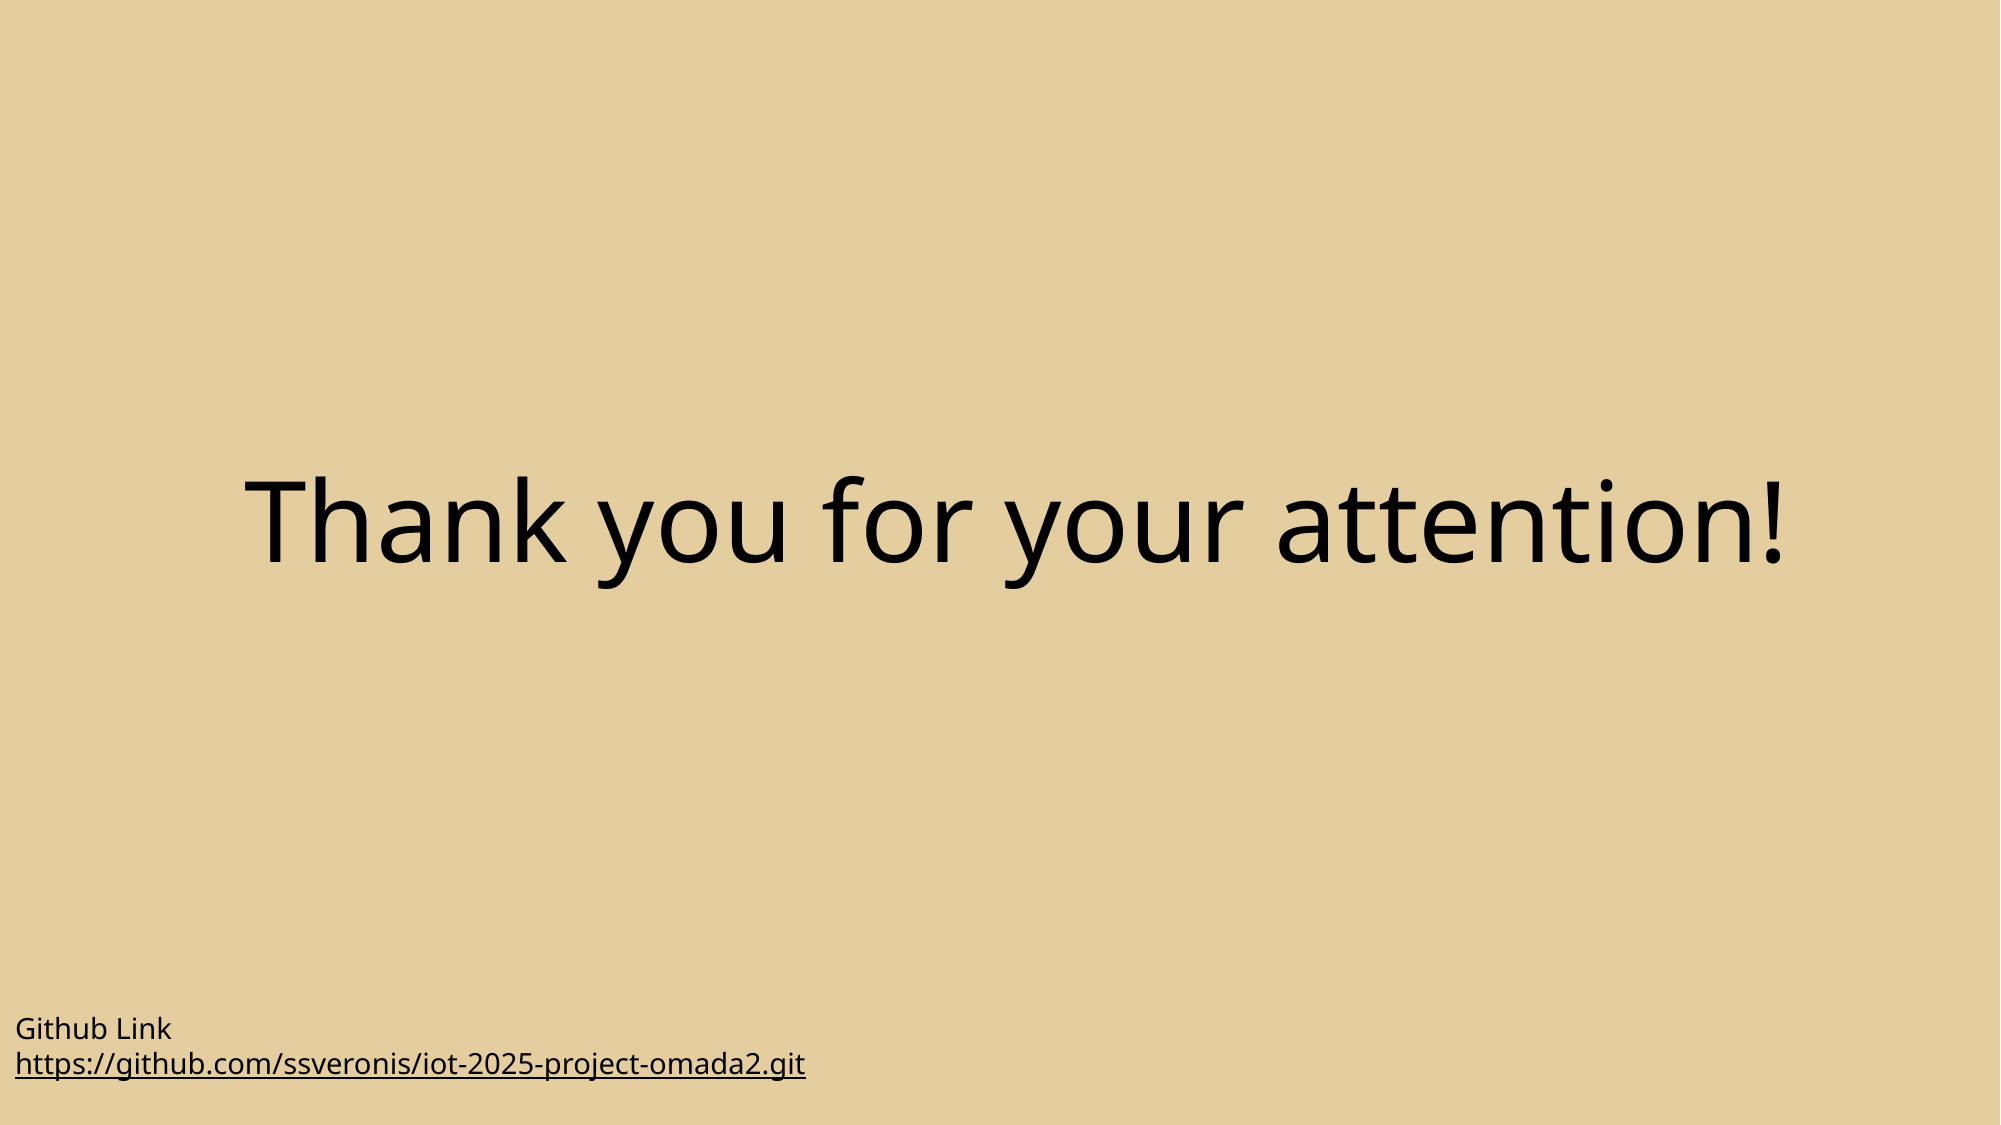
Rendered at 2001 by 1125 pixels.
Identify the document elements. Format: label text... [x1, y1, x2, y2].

text_box ​ Github Link​ https://github.com/ssveronis/iot-2025-project-omada2.git​ ​ [0, 952, 1063, 1125]
title Thank you for your attention! [183, 82, 1851, 1046]
